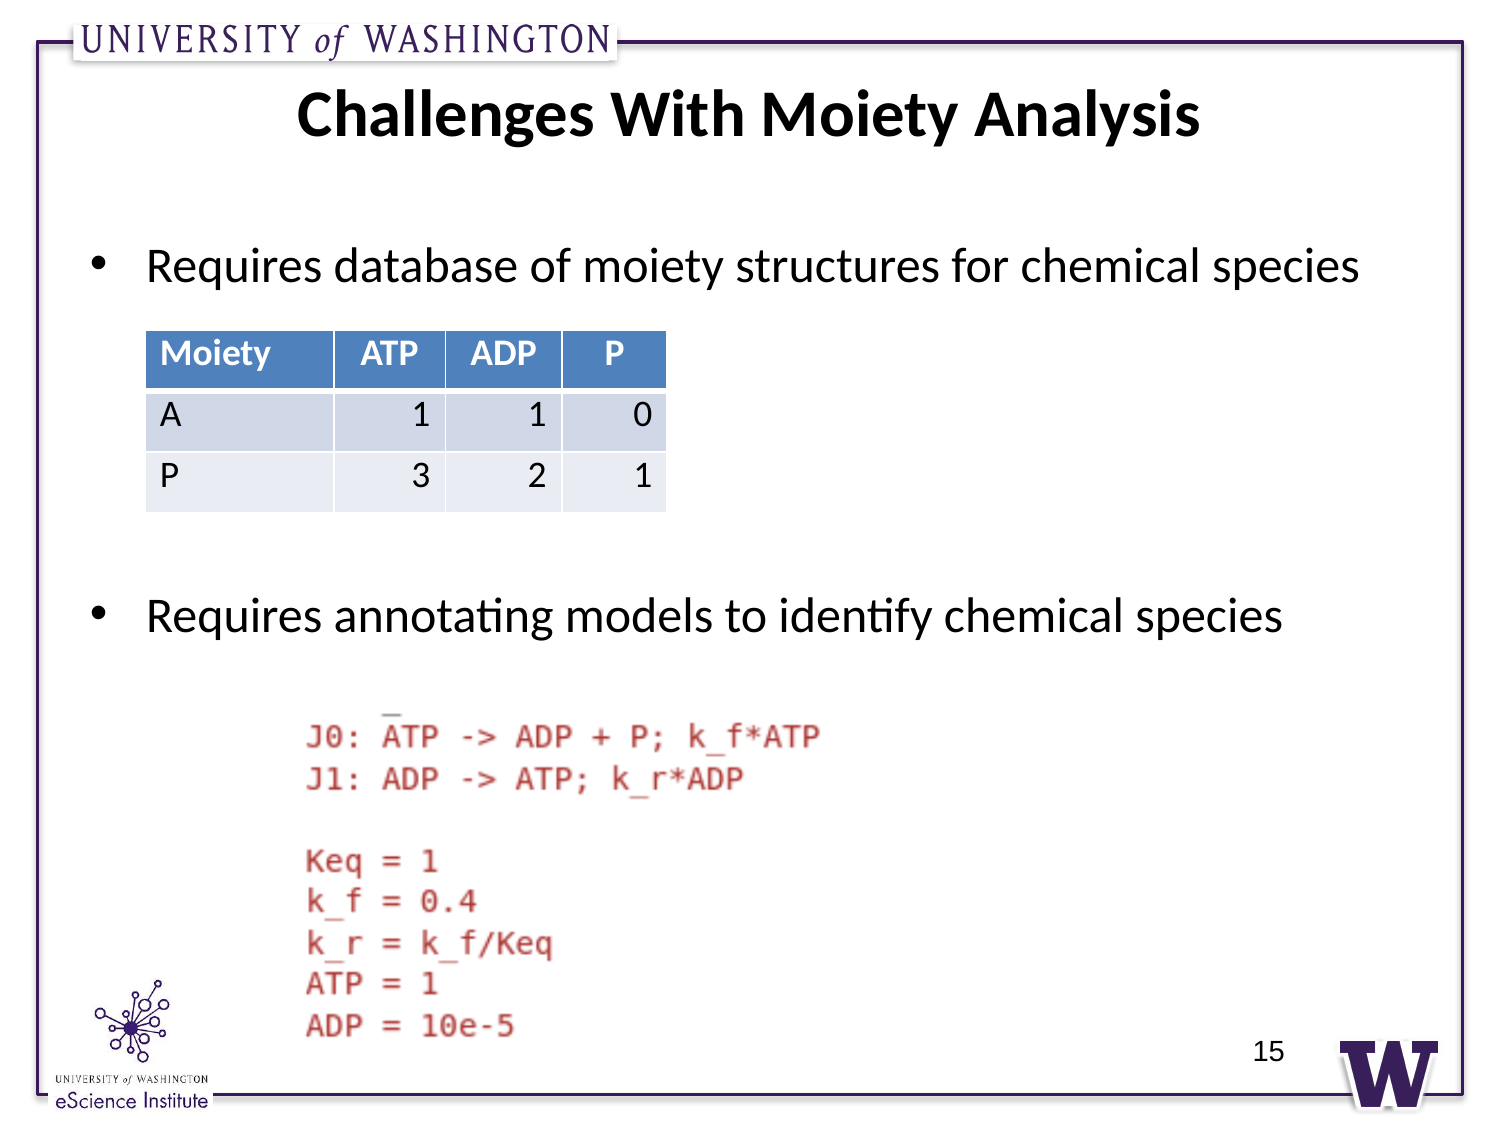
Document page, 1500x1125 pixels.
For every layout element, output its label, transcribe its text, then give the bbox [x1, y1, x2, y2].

table_cell 1 [563, 453, 666, 512]
table_cell 2 [446, 453, 561, 512]
table_header ATP [335, 331, 445, 388]
picture [304, 710, 835, 1056]
table_cell P [146, 453, 333, 512]
slide_number 15 [1237, 1025, 1325, 1085]
table_cell 1 [446, 394, 561, 451]
list Requires database of moiety structures for chemical species Requires annotating models to identify chemical species [75, 224, 1425, 975]
table_cell 1 [335, 394, 445, 451]
picture [1340, 1041, 1438, 1107]
table_cell 3 [335, 453, 445, 512]
table_header ADP [446, 331, 561, 388]
picture [48, 978, 213, 1113]
table_header P [563, 331, 666, 388]
table_cell 0 [563, 394, 666, 451]
picture [81, 24, 609, 61]
table_header Moiety [146, 331, 333, 388]
title Challenges With Moiety Analysis [75, 62, 1425, 200]
table_cell A [146, 394, 333, 451]
